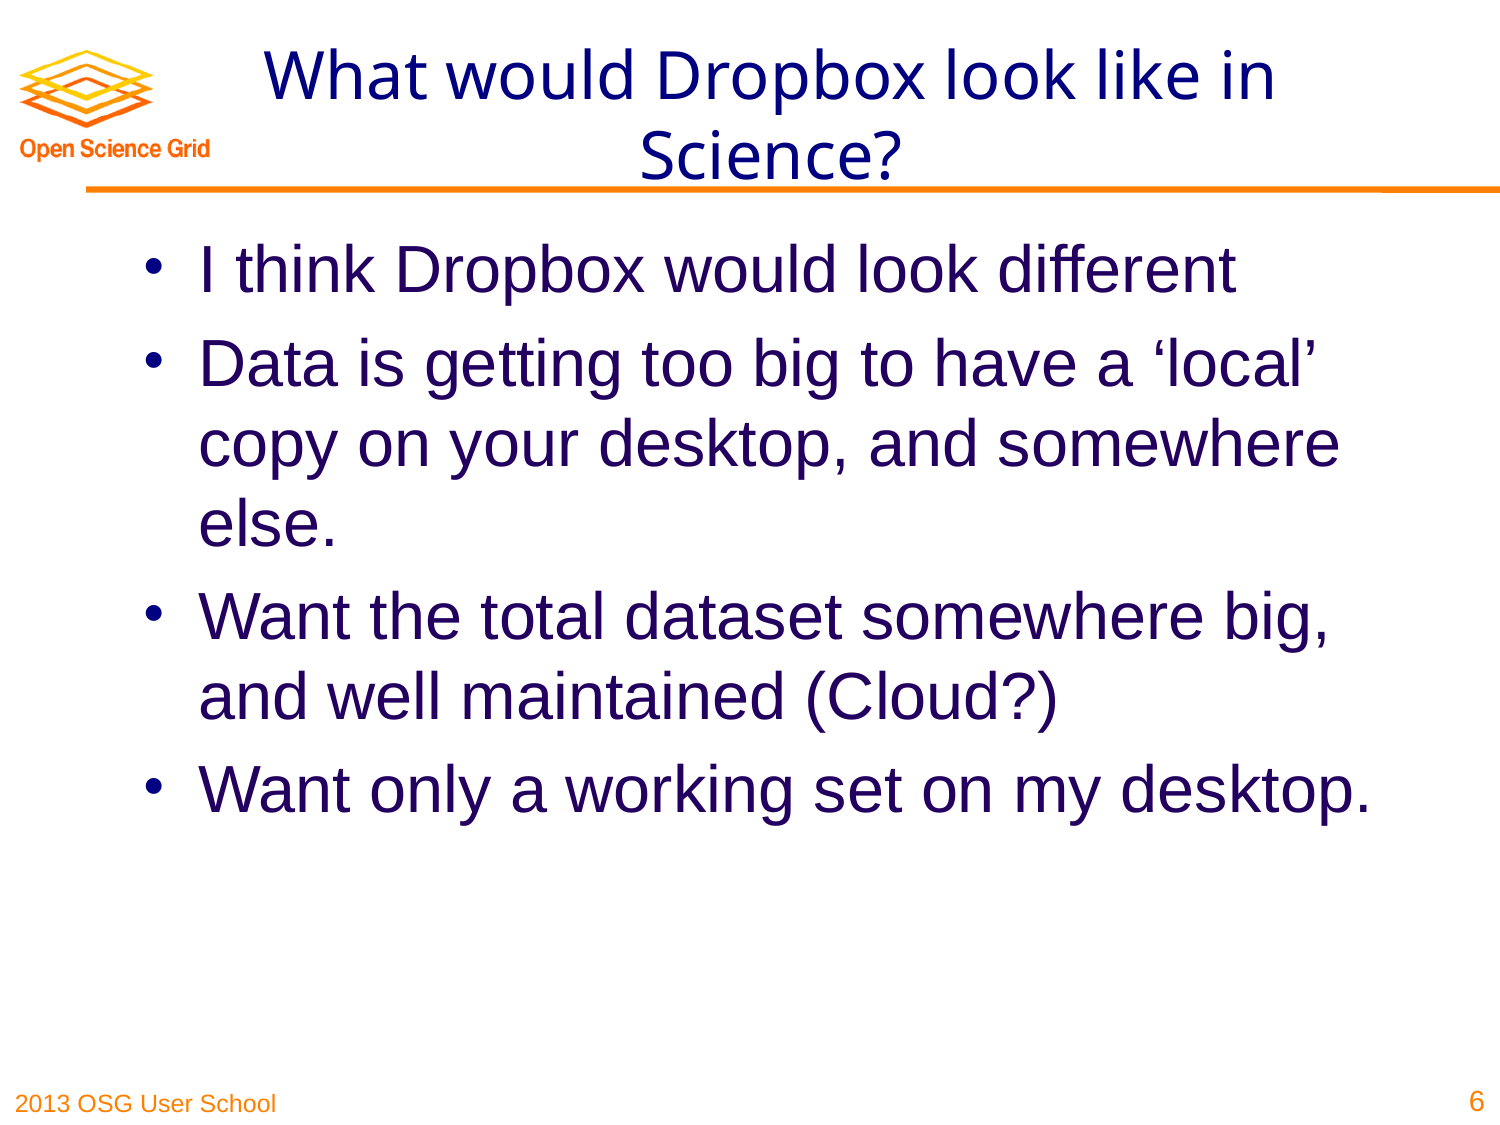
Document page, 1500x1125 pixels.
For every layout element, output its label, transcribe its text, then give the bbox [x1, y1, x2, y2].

slide_number 6 [1430, 1049, 1500, 1125]
title What would Dropbox look like in Science? [201, 18, 1342, 207]
list I think Dropbox would look different Data is getting too big to have a ‘local’ copy on your desktop, and somewhere else. Want the total dataset somewhere big, and well maintained (Cloud?) Want only a working set on my desktop. [127, 218, 1403, 988]
picture [0, 27, 201, 179]
